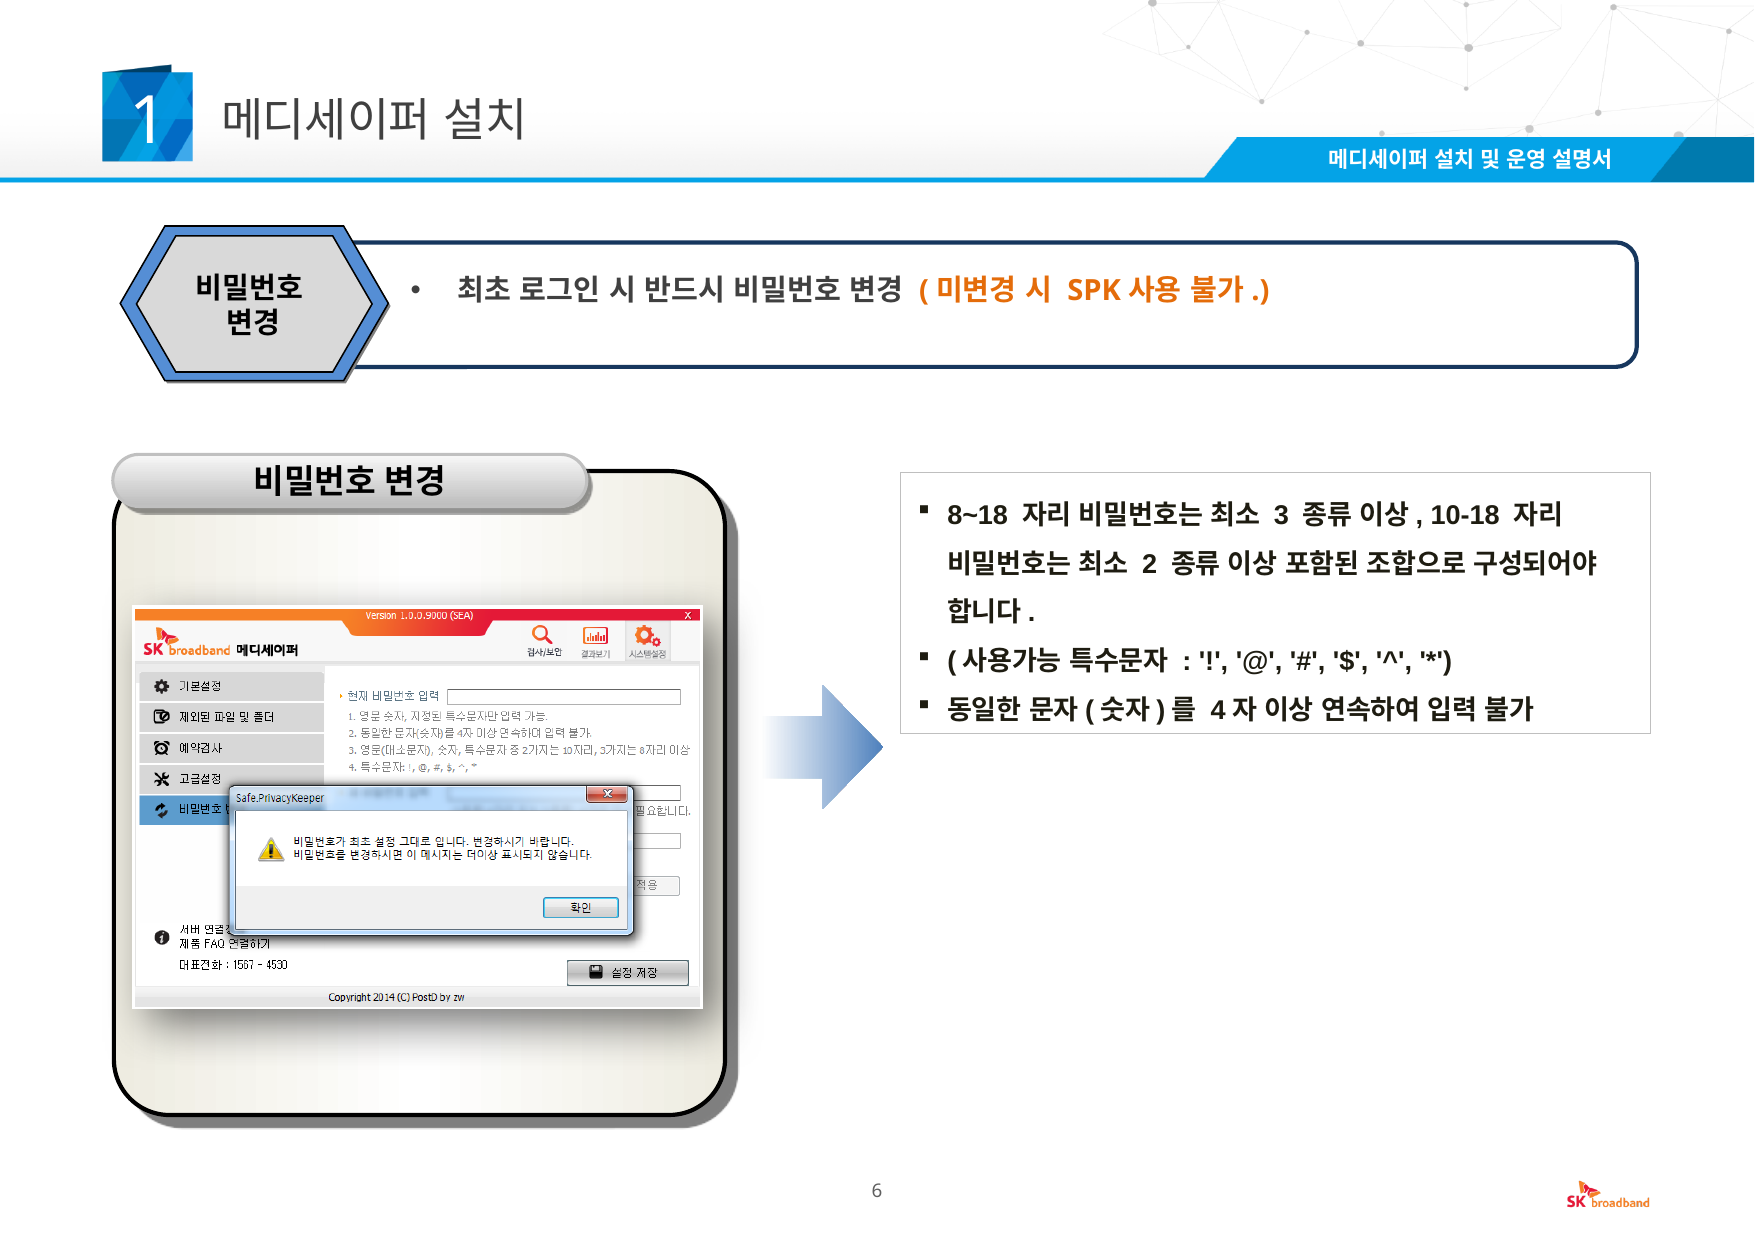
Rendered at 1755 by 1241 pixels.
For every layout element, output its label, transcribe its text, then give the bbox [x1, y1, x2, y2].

picture [0, 183, 1754, 1240]
text_box 최초 로그인 시 반드시 비밀번호 변경 (미변경 시 SPK사용 불가.) [394, 263, 1554, 316]
text_box [394, 240, 1639, 370]
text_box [119, 225, 391, 384]
text_box 1 [109, 68, 189, 164]
picture [0, 0, 1754, 177]
text_box 비밀번호 변경 [112, 454, 587, 507]
text_box [113, 471, 726, 1116]
text_box 메디세이퍼 설치 [206, 83, 1057, 153]
text_box [760, 685, 883, 810]
text_box 8~18 자리 비밀번호는 최소 3 종류 이상, 10-18 자리 비밀번호는 최소 2 종류 이상 포함된 조합으로 구성되어야 합니다. (사용가능 특수문자 : '!', '@', '#', '$', '^', '*') 동일한 문자(숫자)를 4자 이상 연속하여 입력 불가 [900, 472, 1651, 734]
